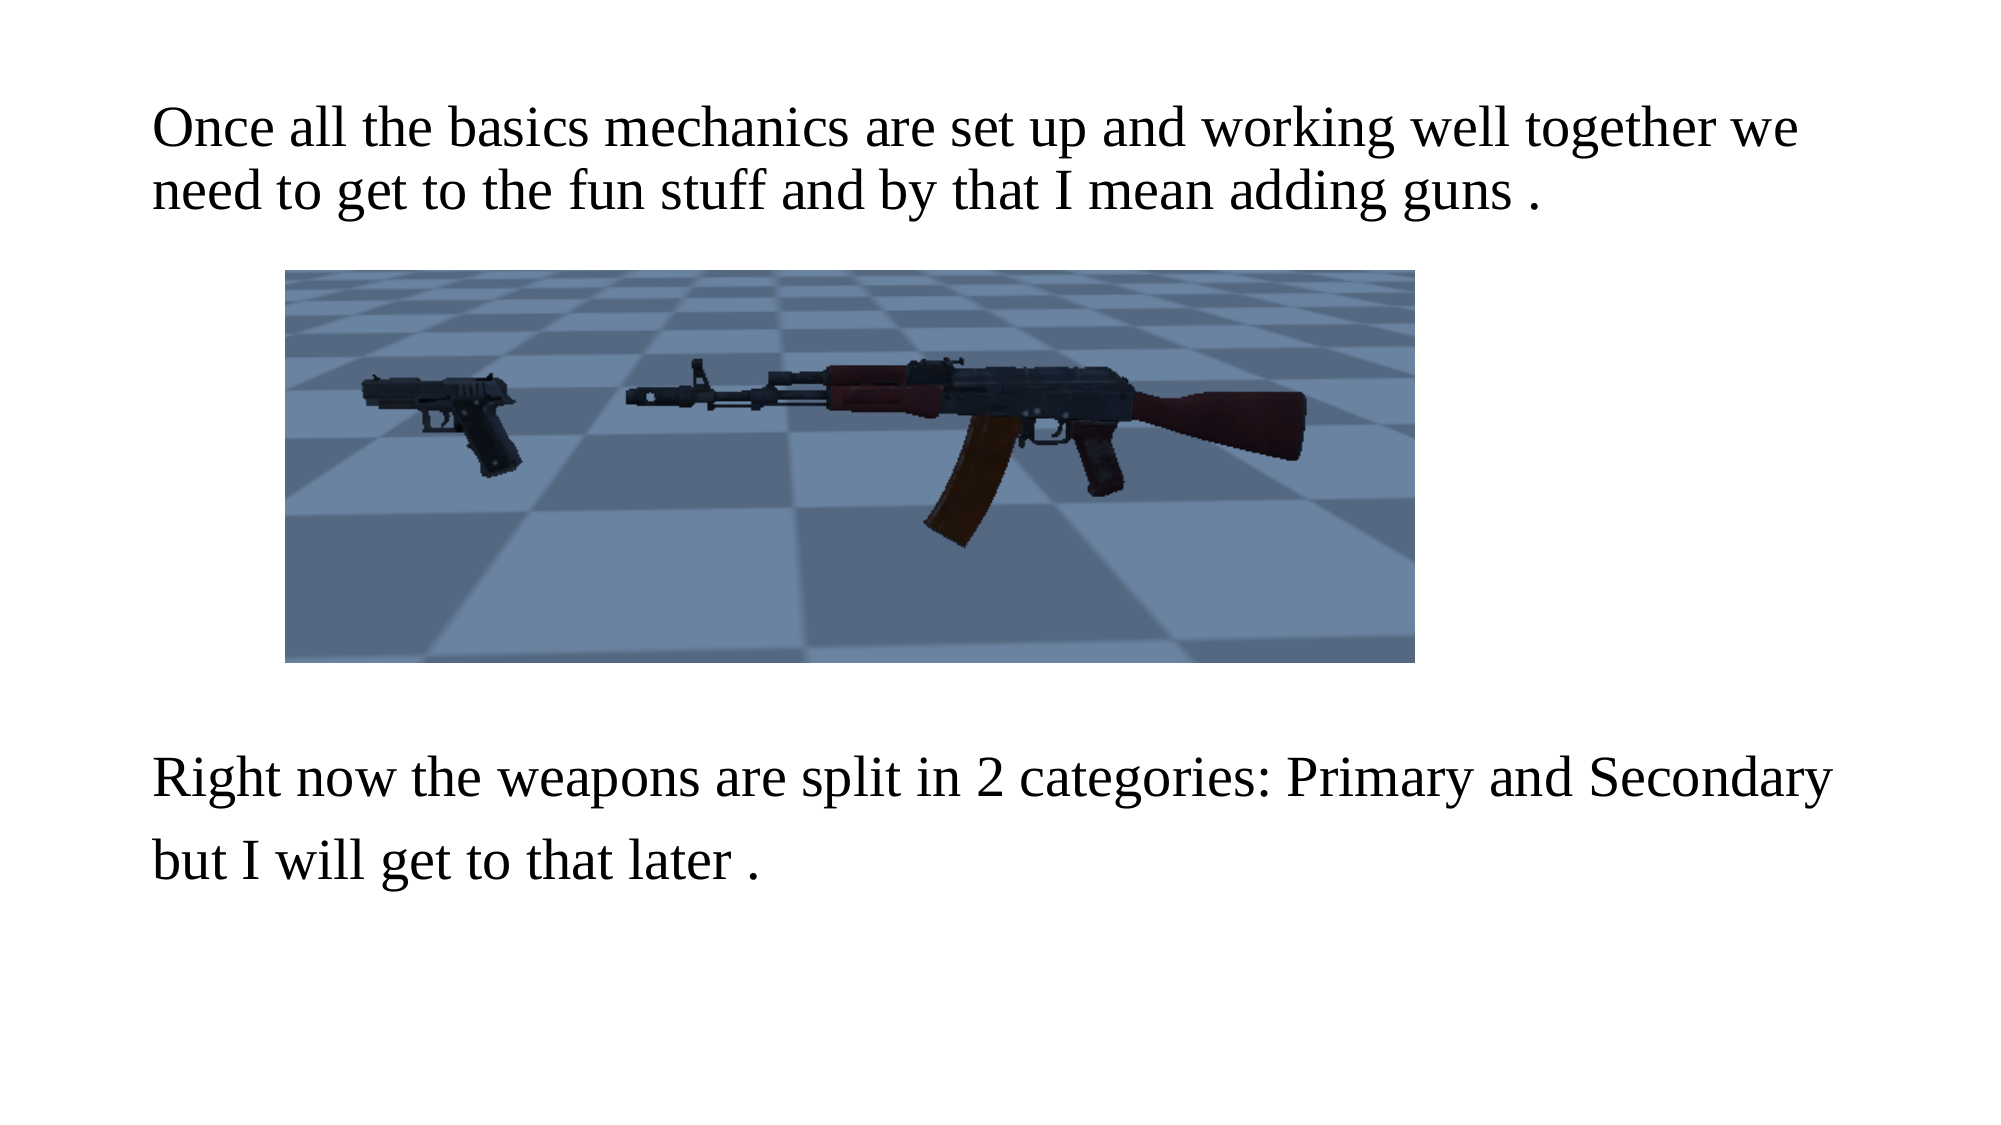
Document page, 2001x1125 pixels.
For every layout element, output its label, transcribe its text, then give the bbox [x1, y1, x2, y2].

list Once all the basics mechanics are set up and working well together we need to get to the fun stuff and by that I mean adding guns . Right now the weapons are split in 2 categories: Primary and Secondary but I will get to that later . [137, 88, 1863, 1014]
picture [285, 270, 1415, 663]
